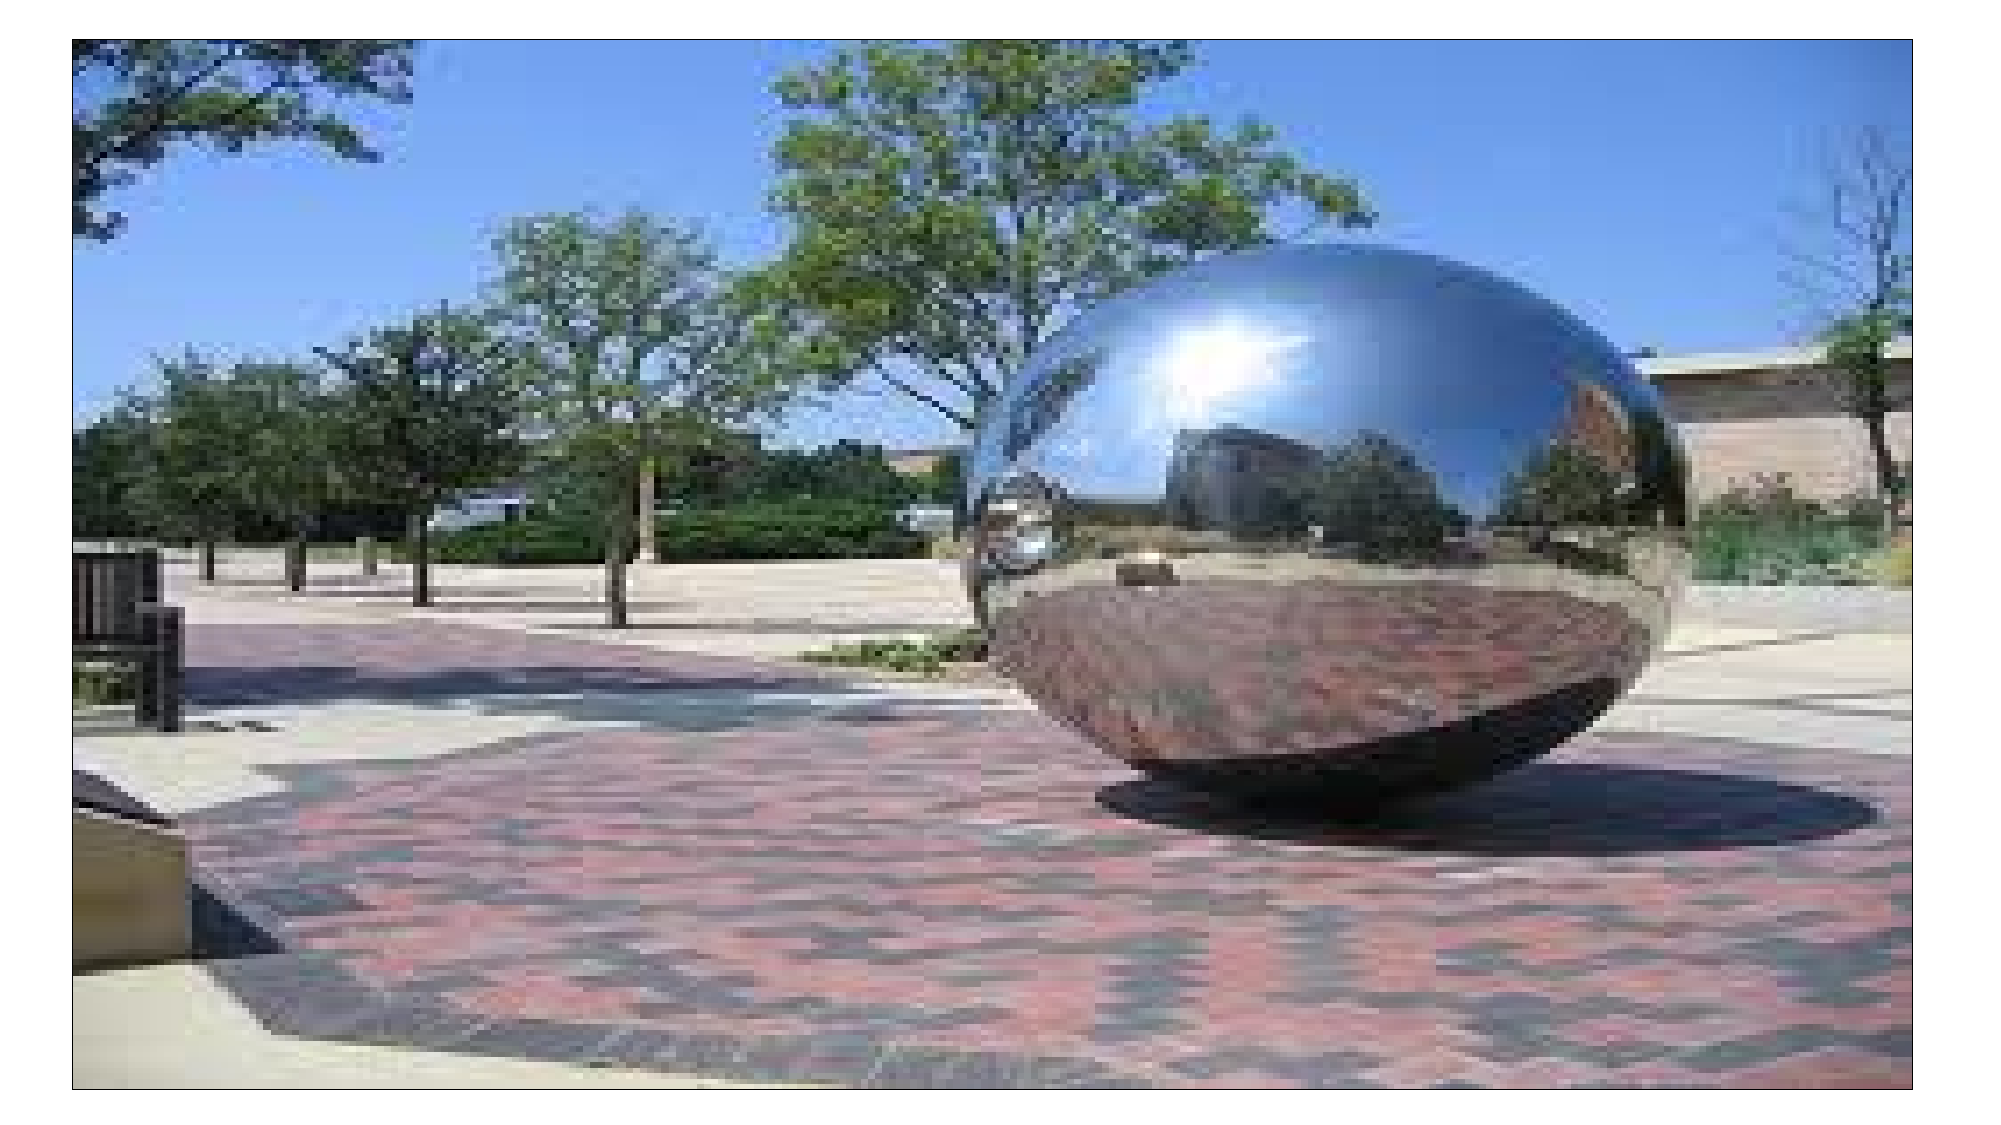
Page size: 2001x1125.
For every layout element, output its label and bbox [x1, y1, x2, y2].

list [72, 39, 1913, 1090]
